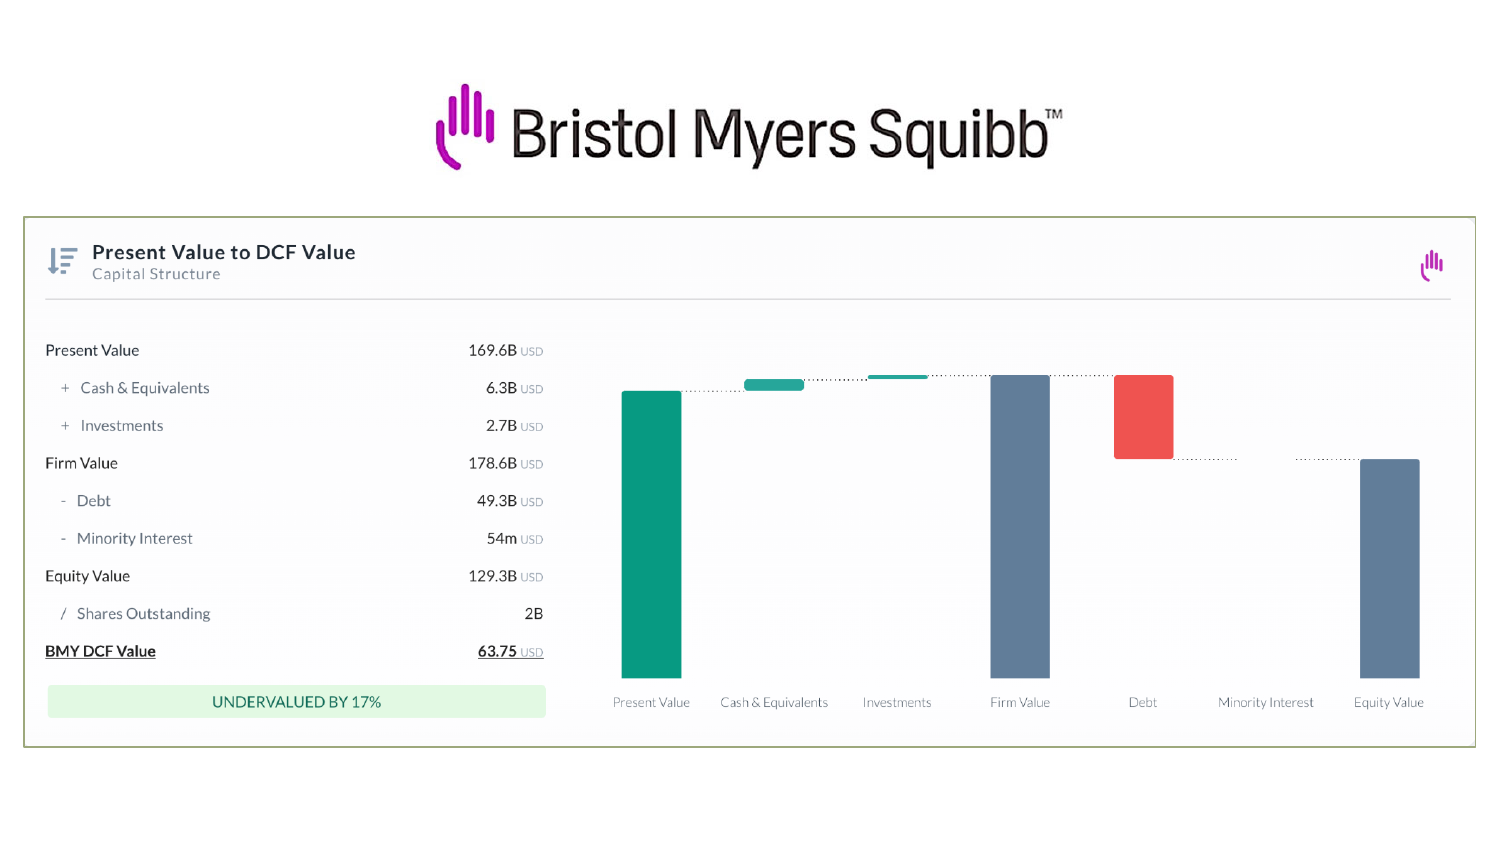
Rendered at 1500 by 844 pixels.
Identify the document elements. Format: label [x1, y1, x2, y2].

picture [24, 39, 1476, 747]
